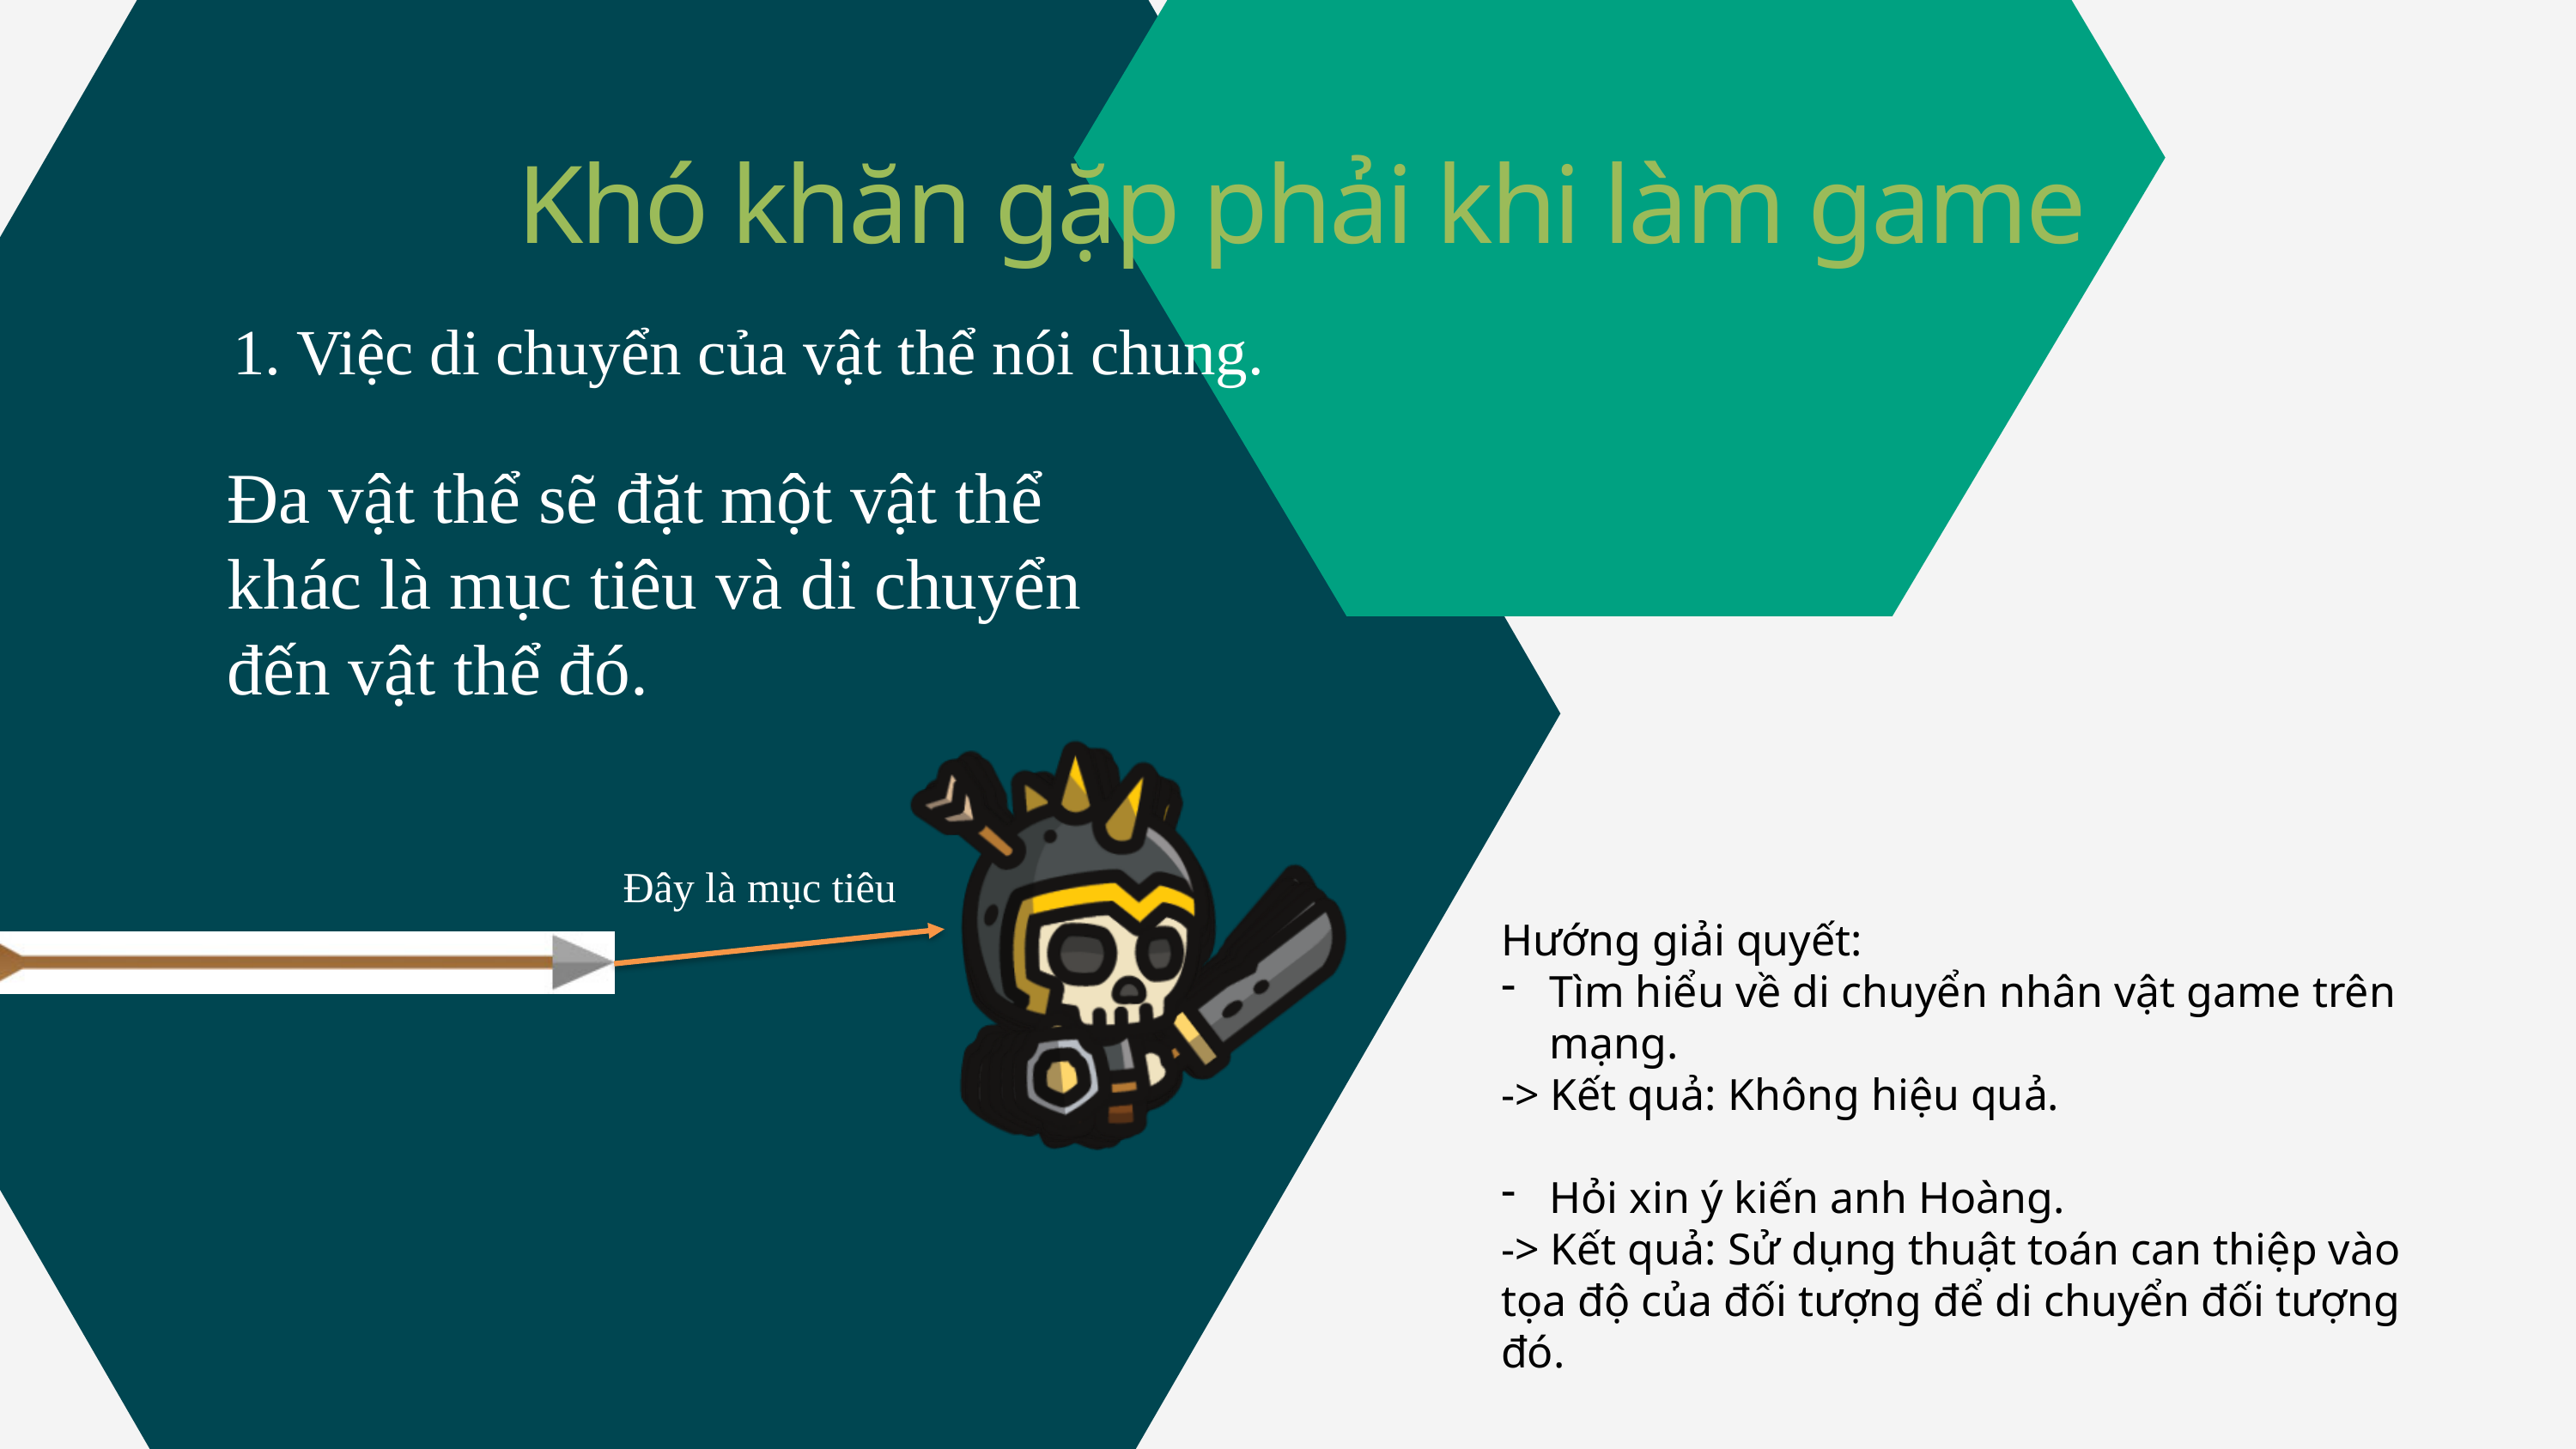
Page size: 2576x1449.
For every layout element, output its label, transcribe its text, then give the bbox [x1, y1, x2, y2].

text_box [724, 718, 1424, 1199]
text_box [614, 928, 945, 964]
picture [0, 931, 615, 994]
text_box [1073, 0, 2166, 616]
text_box Hướng giải quyết: Tìm hiểu về di chuyển nhân vật game trên mạng. -> Kết quả: Không hiệu quả. Hỏi xin ý kiến anh Hoàng. -> Kết quả: Sử dụng thuật toán can thiệp vào tọa độ của đối tượng để di chuyển đối tượng đó. [1563, 906, 2416, 1383]
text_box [0, 0, 1561, 1449]
